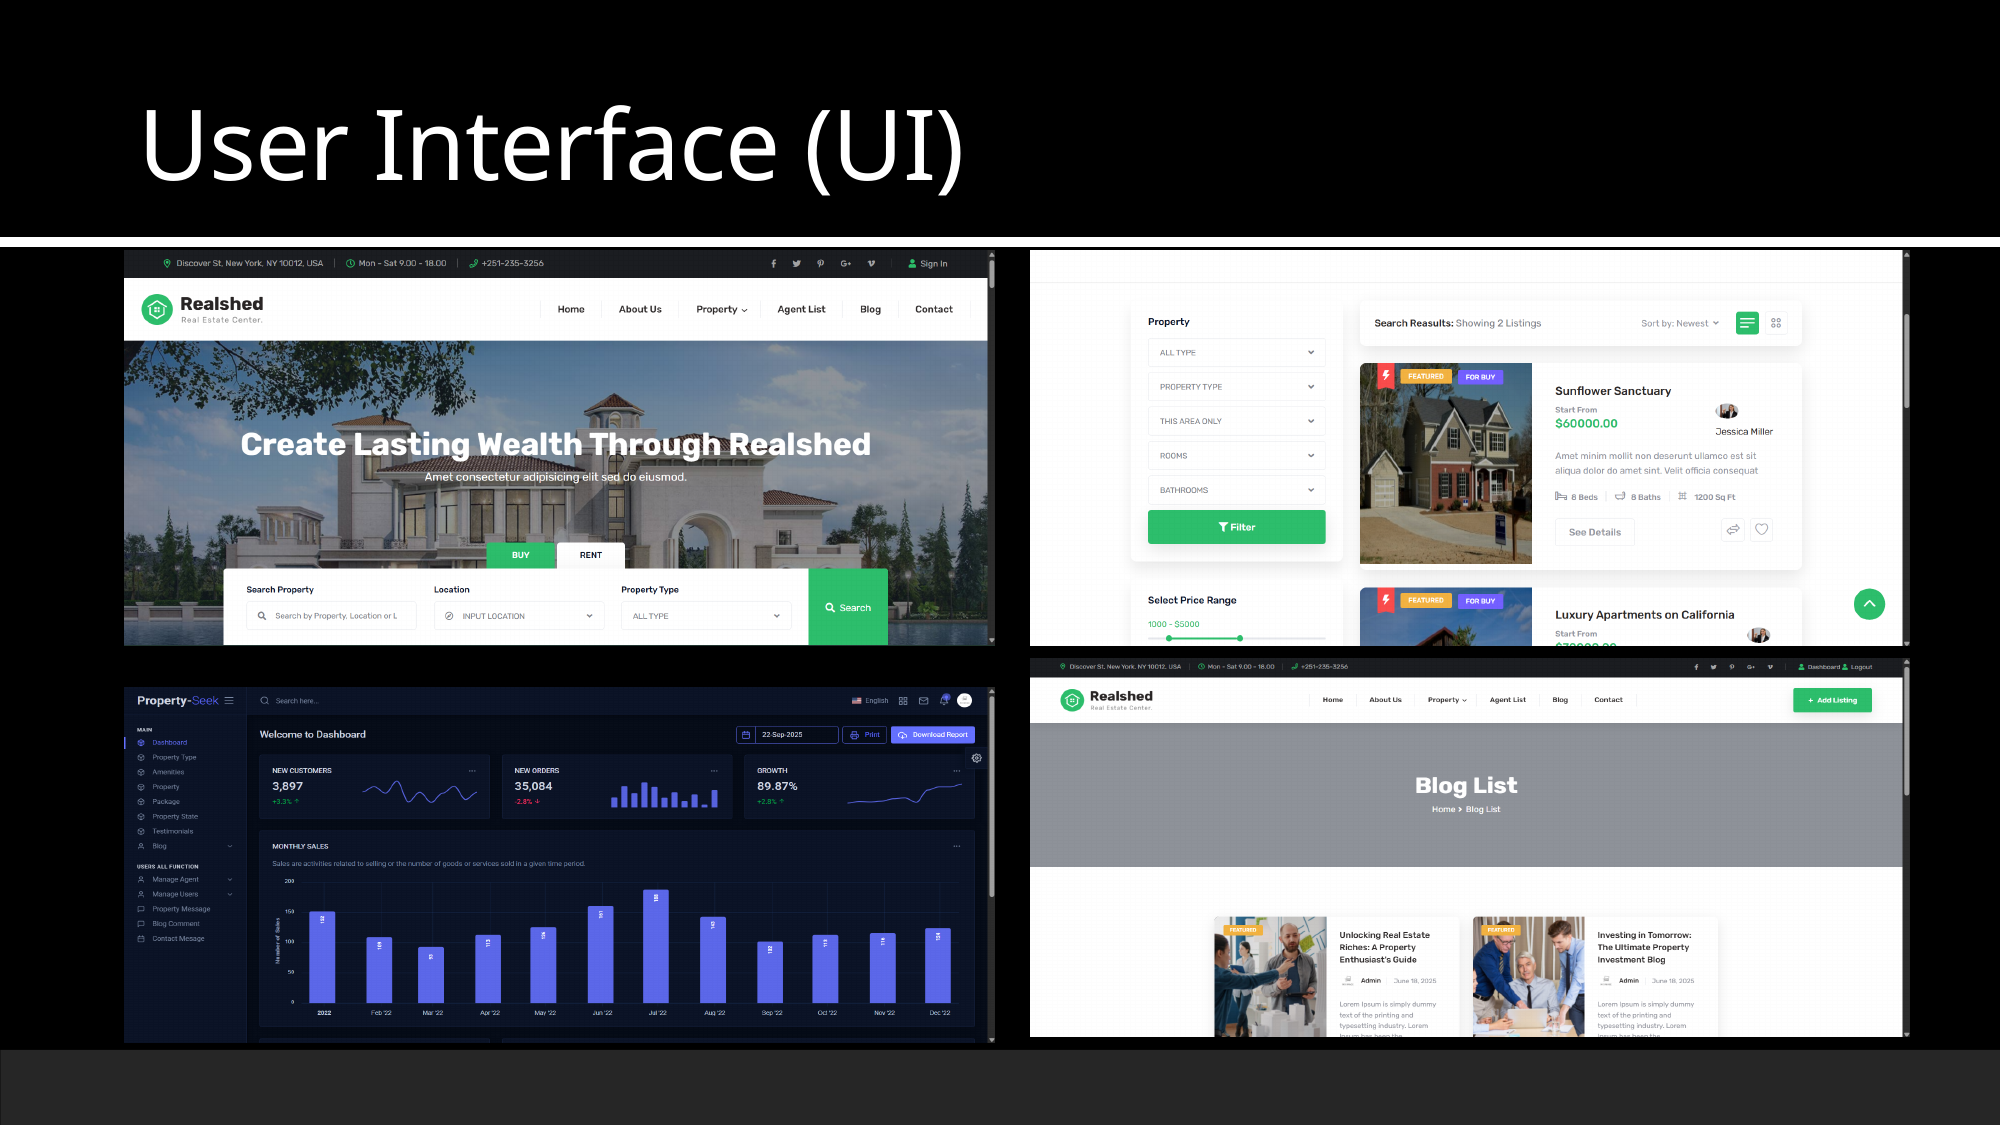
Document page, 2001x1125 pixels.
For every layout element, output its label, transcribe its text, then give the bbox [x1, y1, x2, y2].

picture [1030, 658, 1910, 1038]
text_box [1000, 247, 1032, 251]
text_box User Interface (UI) [124, 88, 1775, 237]
text_box [0, 237, 2000, 247]
picture [1030, 249, 1910, 647]
picture [123, 249, 996, 647]
picture [123, 687, 996, 1043]
